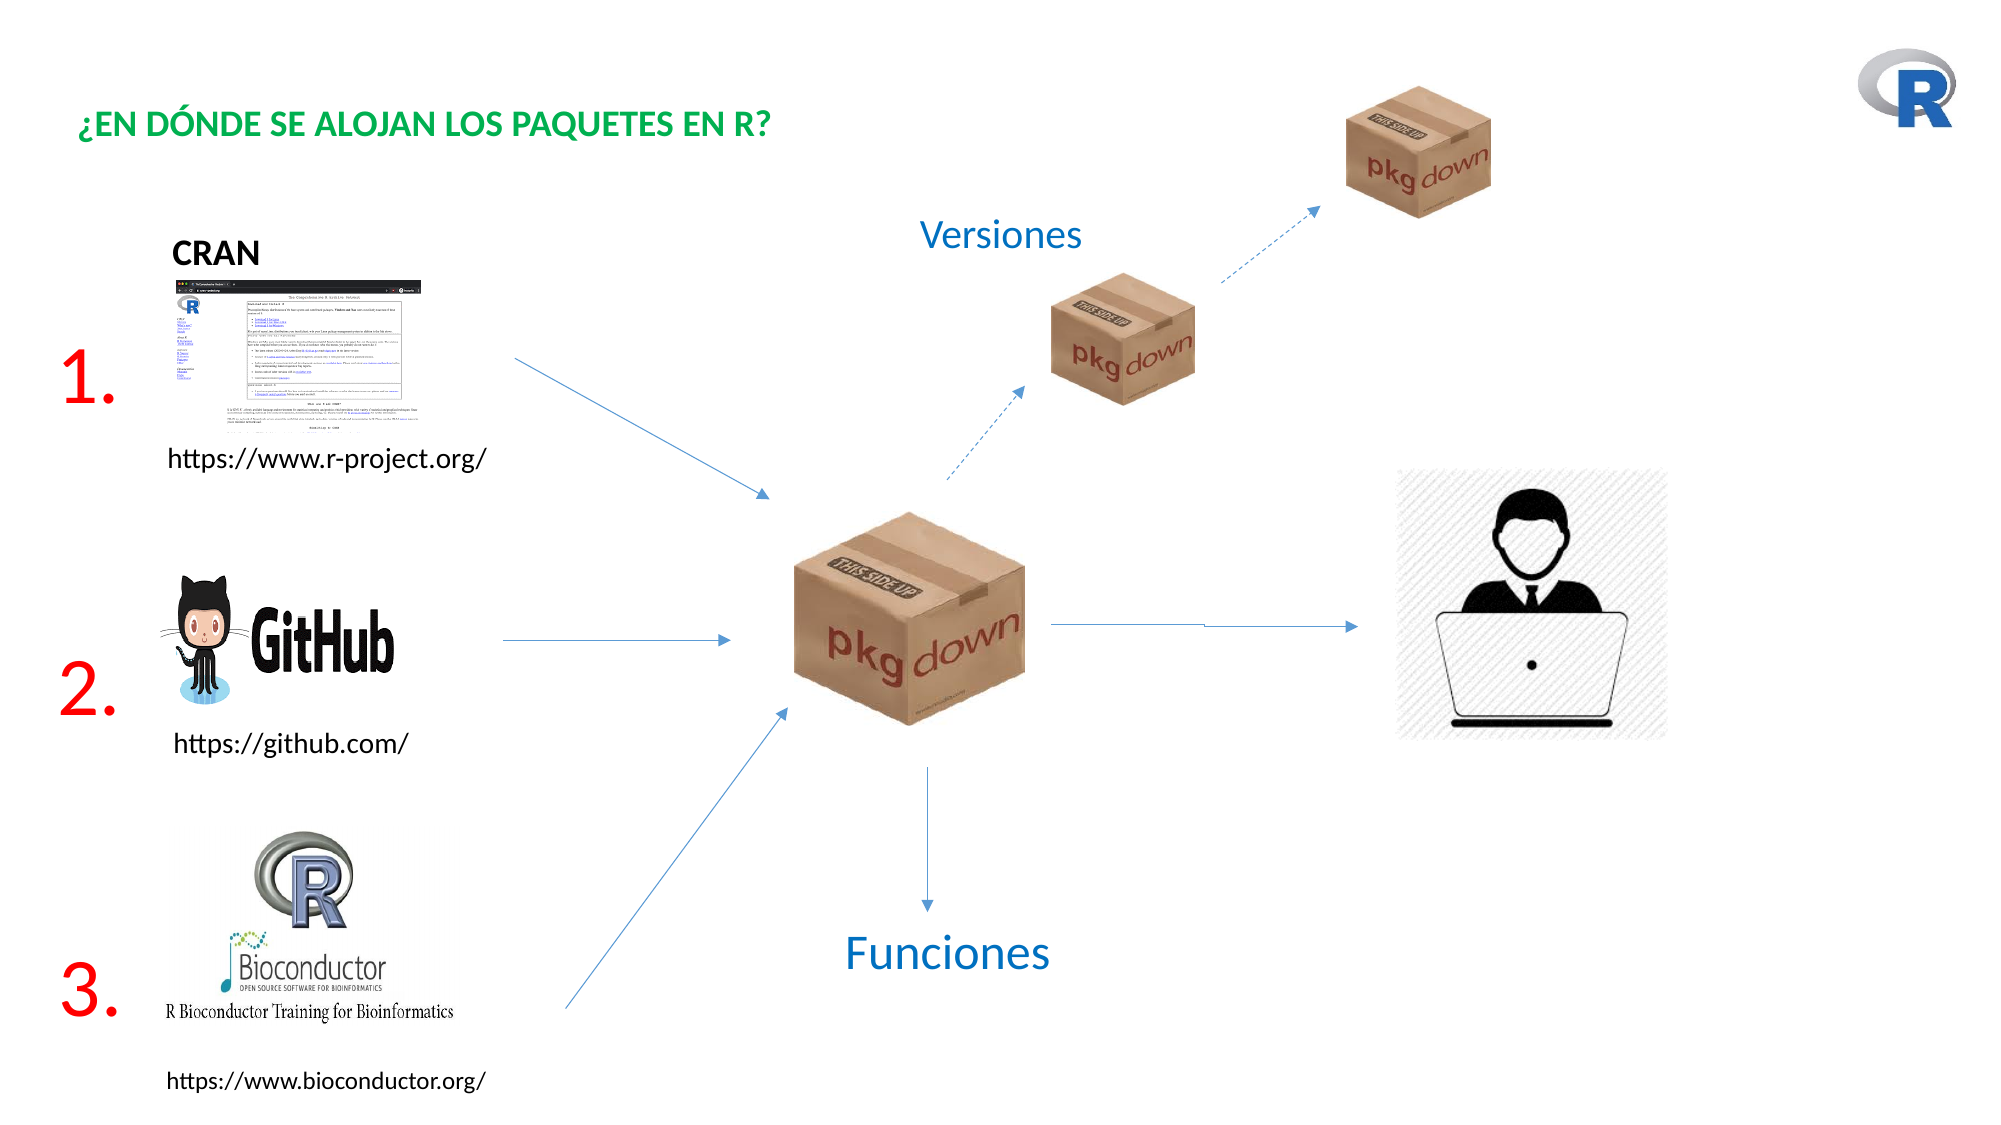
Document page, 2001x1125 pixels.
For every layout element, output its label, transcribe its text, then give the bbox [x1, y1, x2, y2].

text_box Funciones [830, 912, 1273, 987]
picture [1051, 272, 1195, 406]
text_box https://www.bioconductor.org/ [151, 1057, 502, 1102]
picture [176, 280, 421, 433]
picture [158, 573, 395, 708]
text_box https://github.com/ [158, 716, 424, 767]
picture [1395, 467, 1669, 741]
text_box 1. [41, 312, 135, 428]
picture [794, 511, 1025, 726]
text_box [565, 707, 788, 1009]
text_box 3. [44, 925, 138, 1041]
picture [1852, 40, 1961, 165]
text_box ¿EN DÓNDE SE ALOJAN LOS PAQUETES EN R? [62, 91, 948, 151]
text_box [946, 385, 1025, 480]
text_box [1221, 205, 1321, 283]
text_box https://www.r-project.org/ [152, 432, 503, 482]
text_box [514, 358, 770, 500]
text_box Versiones [905, 199, 1347, 265]
picture [164, 826, 460, 1026]
text_box CRAN [157, 220, 276, 281]
picture [1346, 85, 1491, 219]
text_box 2. [42, 624, 136, 740]
